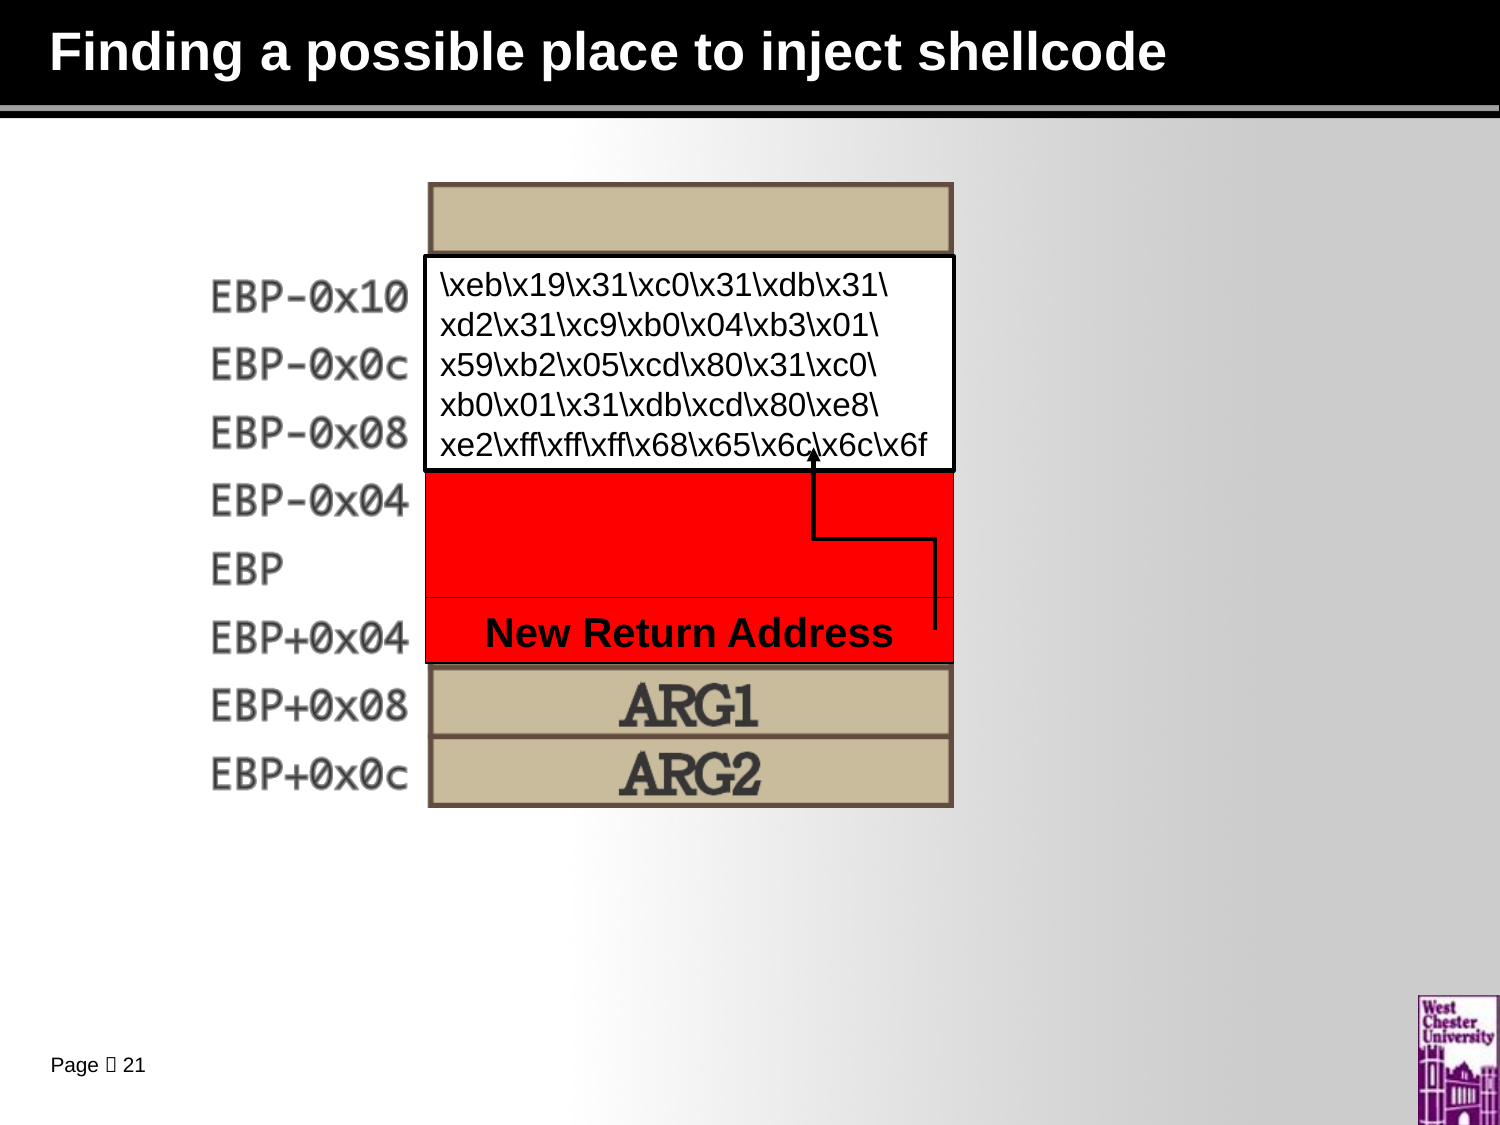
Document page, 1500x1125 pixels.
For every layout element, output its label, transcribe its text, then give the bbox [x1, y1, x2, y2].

title Finding a possible place to inject shellcode [49, 16, 1447, 123]
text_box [782, 477, 966, 600]
picture [0, 0, 1500, 1125]
